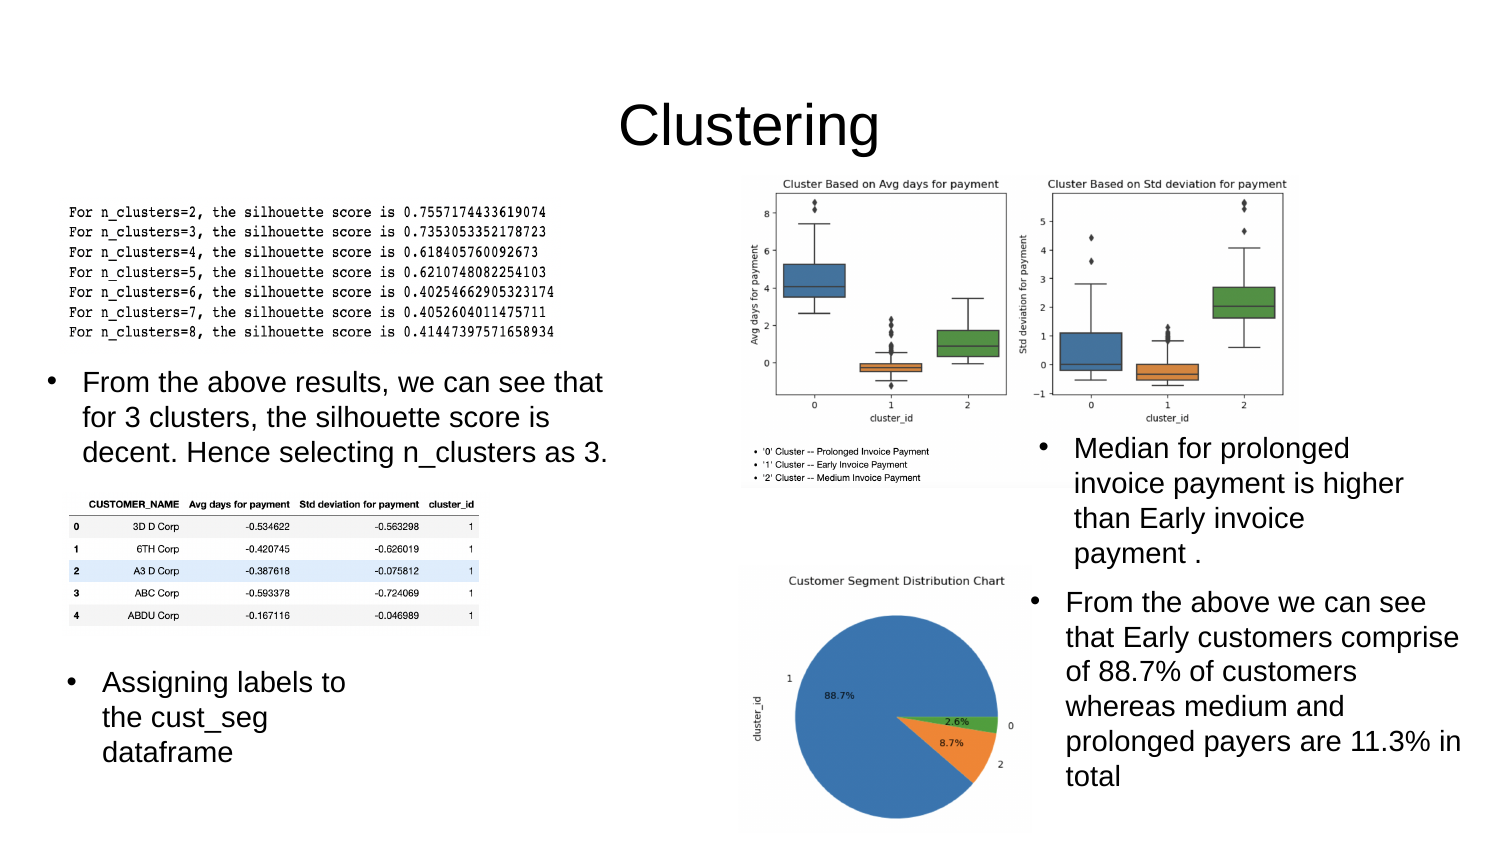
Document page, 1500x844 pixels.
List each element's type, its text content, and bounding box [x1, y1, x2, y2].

text_box Assigning labels to the cust_seg dataframe [55, 657, 382, 774]
picture [738, 565, 1032, 833]
title Clustering [103, 44, 1397, 208]
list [59, 197, 561, 354]
text_box From the above results, we can see that for 3 clusters, the silhouette score is decent. Hence selecting n_clusters as 3. [35, 357, 626, 474]
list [62, 492, 490, 636]
text_box Median for prolonged invoice payment is higher than Early invoice payment . [1027, 423, 1435, 575]
text_box From the above we can see that Early customers comprise of 88.7% of customers whereas medium and prolonged payers are 11.3% in total [1037, 577, 1482, 799]
picture [740, 175, 1300, 489]
